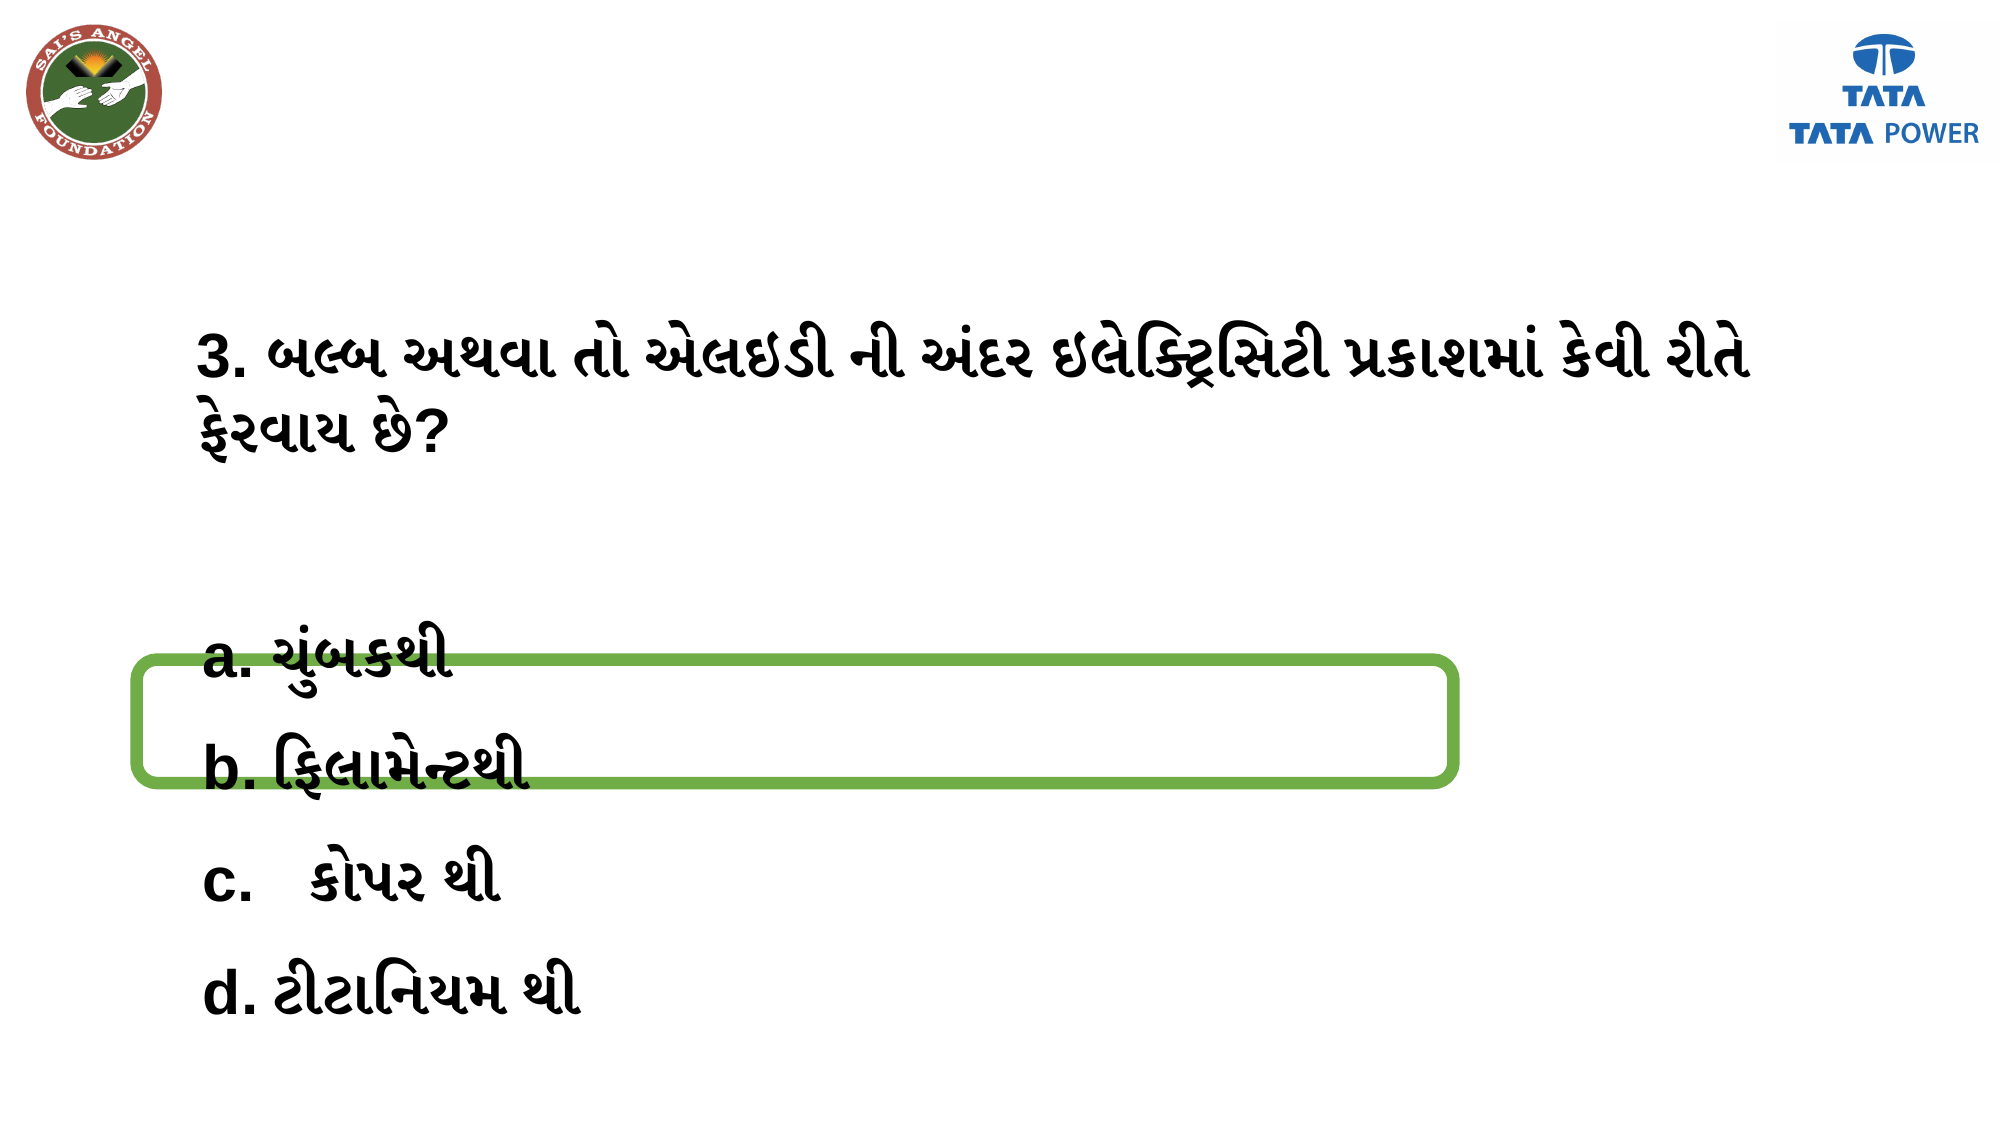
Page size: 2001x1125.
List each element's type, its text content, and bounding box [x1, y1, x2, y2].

picture [1775, 19, 2000, 164]
picture [26, 24, 162, 160]
text_box 3. બલ્બ અથવા તો એલઇડી ની અંદર ઇલેક્ટ્રિસિટી પ્રકાશમાં કેવી રીતે ફેરવાય છે? ચુંબકથી ફિલામેન્ટથી કોપર થી ટીટાનિયમ થી [181, 299, 1894, 1042]
text_box [136, 659, 181, 784]
